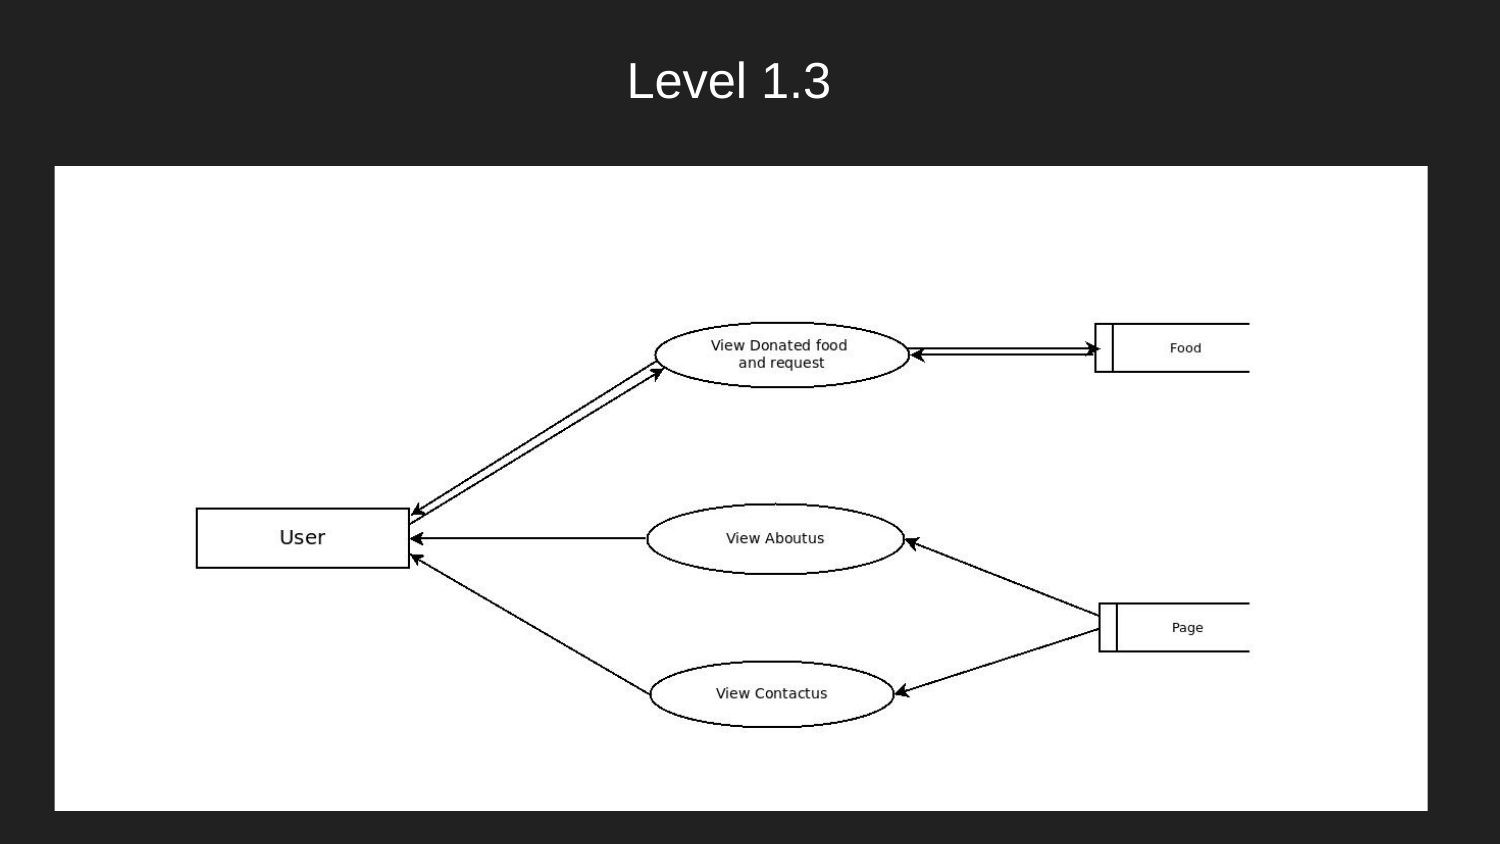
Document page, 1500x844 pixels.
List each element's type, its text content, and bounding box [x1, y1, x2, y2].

picture [54, 166, 1428, 811]
text_box Level 1.3 [54, 26, 1404, 124]
text_box [54, 26, 1428, 165]
